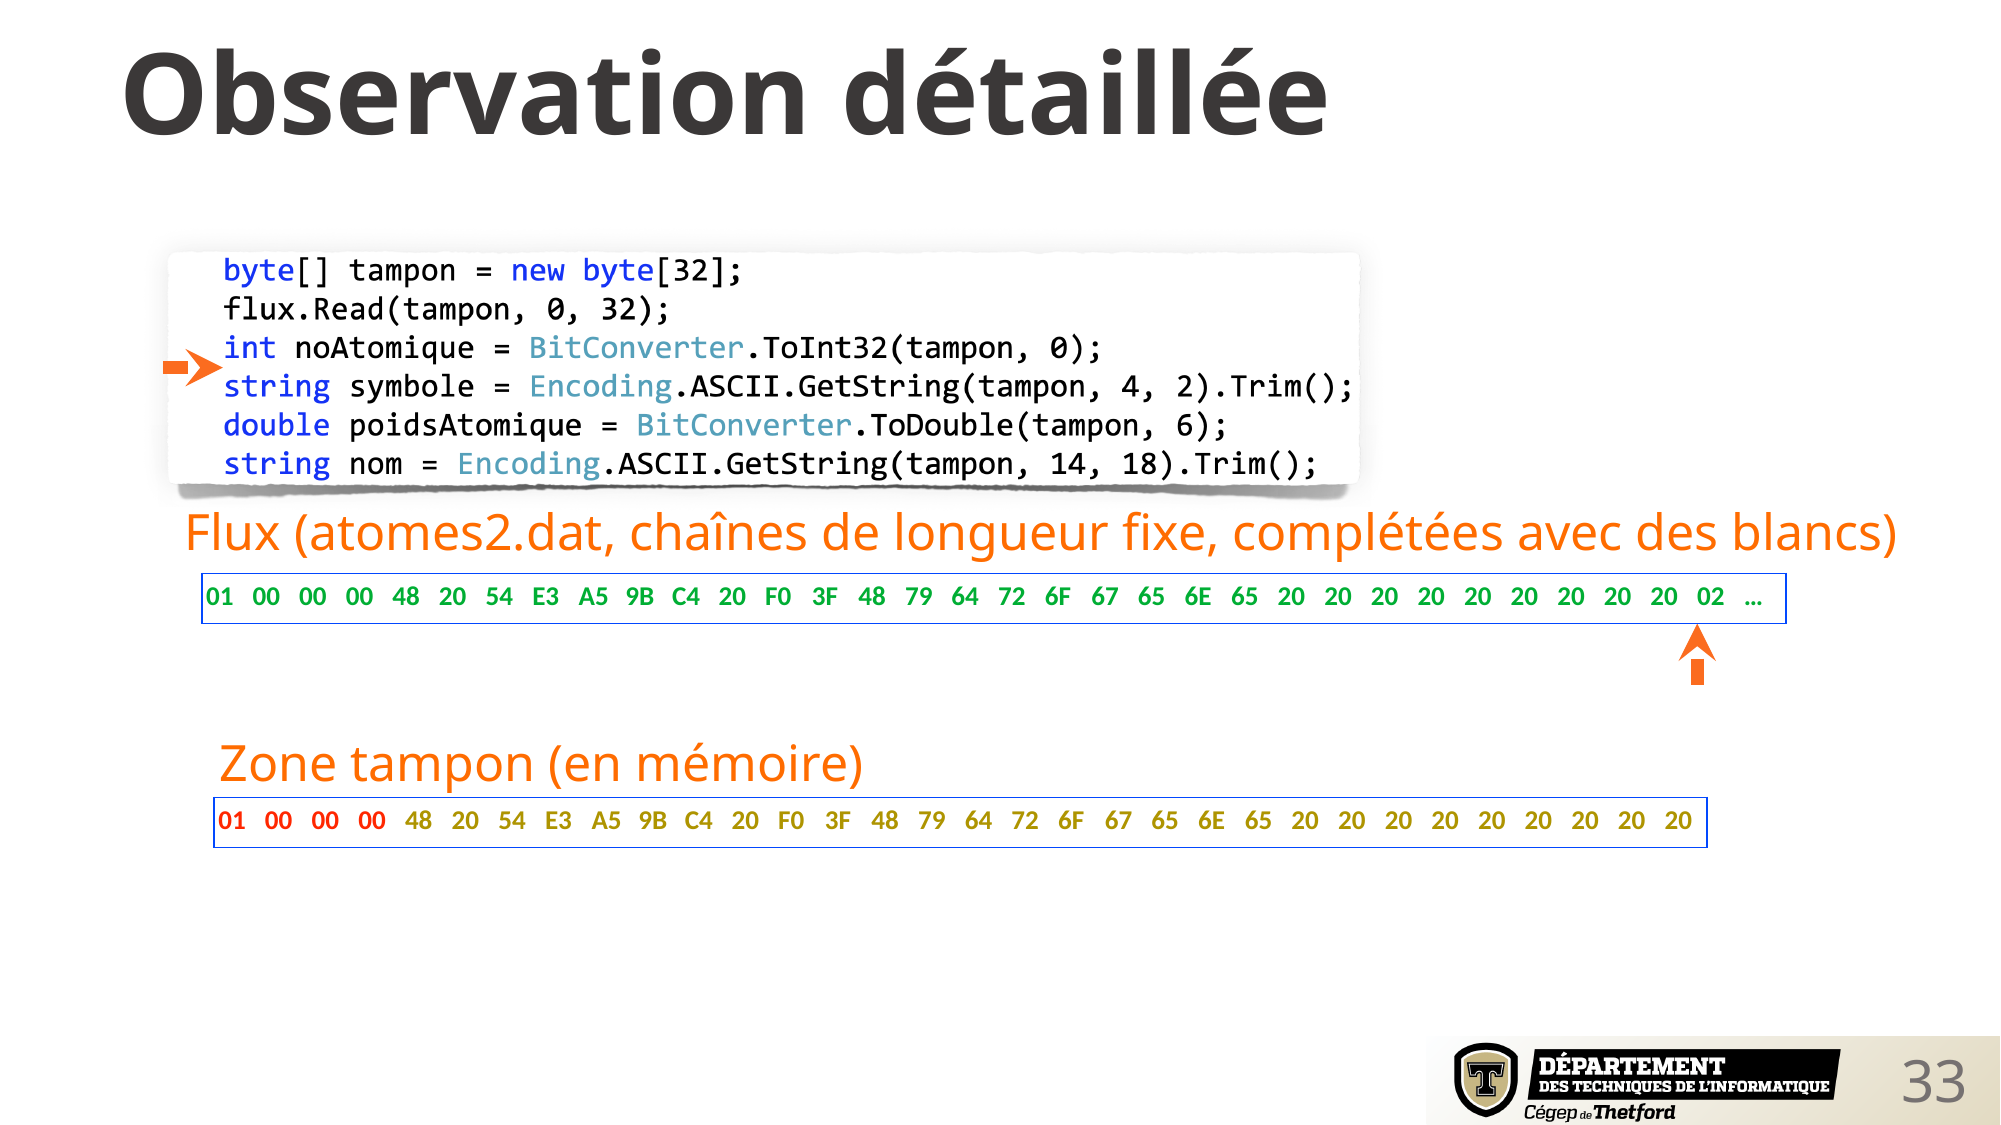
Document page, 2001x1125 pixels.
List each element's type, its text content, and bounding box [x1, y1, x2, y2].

text_box Zone tampon (en mémoire) [139, 726, 1534, 797]
table_header 9B [621, 574, 668, 623]
table_header A5 [575, 574, 621, 623]
table_header 48 [388, 574, 435, 623]
table_header 20 [1614, 798, 1660, 847]
text_box Flux (atomes2.dat, chaînes de longueur fixe, complétées avec des blancs) [104, 495, 1971, 567]
table_header 9B [634, 798, 681, 847]
table_header 54 [481, 574, 528, 623]
table_header 00 [248, 574, 295, 623]
table_header 00 [261, 798, 307, 847]
table_header 65 [1241, 798, 1287, 847]
text_box [1691, 624, 1704, 636]
table_header 65 [1147, 798, 1194, 847]
table_header 20 [727, 798, 774, 847]
table_header 72 [994, 574, 1040, 623]
table_header 20 [1460, 574, 1506, 623]
table_header 65 [1227, 574, 1273, 623]
table_header 20 [714, 574, 761, 623]
table_header 6F [1054, 798, 1101, 847]
table_header 01 [215, 798, 261, 847]
table_header 54 [494, 798, 541, 847]
table_header 20 [1567, 798, 1614, 847]
table_header 6F [1040, 574, 1087, 623]
table_header E3 [528, 574, 575, 623]
picture [139, 221, 1387, 514]
table_header 00 [307, 798, 354, 847]
table_header C4 [681, 798, 727, 847]
table_header 48 [401, 798, 447, 847]
table_header 64 [961, 798, 1007, 847]
table_header 20 [1427, 798, 1474, 847]
table_header 20 [1334, 798, 1380, 847]
table_header 48 [854, 574, 901, 623]
table_header 20 [1367, 574, 1413, 623]
table_header 20 [1506, 574, 1553, 623]
table_header 48 [867, 798, 914, 847]
table_header C4 [668, 574, 714, 623]
table_header 20 [1320, 574, 1367, 623]
table_header 20 [1413, 574, 1460, 623]
table_header 67 [1101, 798, 1147, 847]
table_header F0 [774, 798, 821, 847]
table_header 67 [1087, 574, 1134, 623]
table_header 20 [435, 574, 481, 623]
table_header F0 [761, 574, 808, 623]
table_header 20 [1287, 798, 1334, 847]
table_header 20 [1553, 574, 1600, 623]
table_header 20 [1600, 574, 1646, 623]
picture [1426, 1036, 1870, 1125]
table_header 20 [447, 798, 494, 847]
table_header E3 [541, 798, 587, 847]
table_header 20 [1660, 798, 1706, 847]
text_box Observation détaillée [104, 0, 2000, 187]
table_header 20 [1273, 574, 1320, 623]
table_header 72 [1007, 798, 1054, 847]
table_header 6E [1180, 574, 1227, 623]
table_header 20 [1520, 798, 1567, 847]
table_header 64 [947, 574, 994, 623]
table_header 01 [203, 574, 248, 623]
table_header A5 [587, 798, 634, 847]
table_header … [1739, 574, 1785, 623]
table_header 02 [1693, 574, 1739, 623]
table_header 20 [1380, 798, 1427, 847]
table_header 00 [295, 574, 342, 623]
table_header 65 [1134, 574, 1180, 623]
table_header 20 [1474, 798, 1520, 847]
table_header 20 [1646, 574, 1693, 623]
table_header 00 [342, 574, 388, 623]
table_header 79 [901, 574, 947, 623]
table_header 3F [808, 574, 854, 623]
table_header 79 [914, 798, 961, 847]
table_header 3F [821, 798, 867, 847]
table_header 00 [354, 798, 401, 847]
table_header 6E [1194, 798, 1241, 847]
